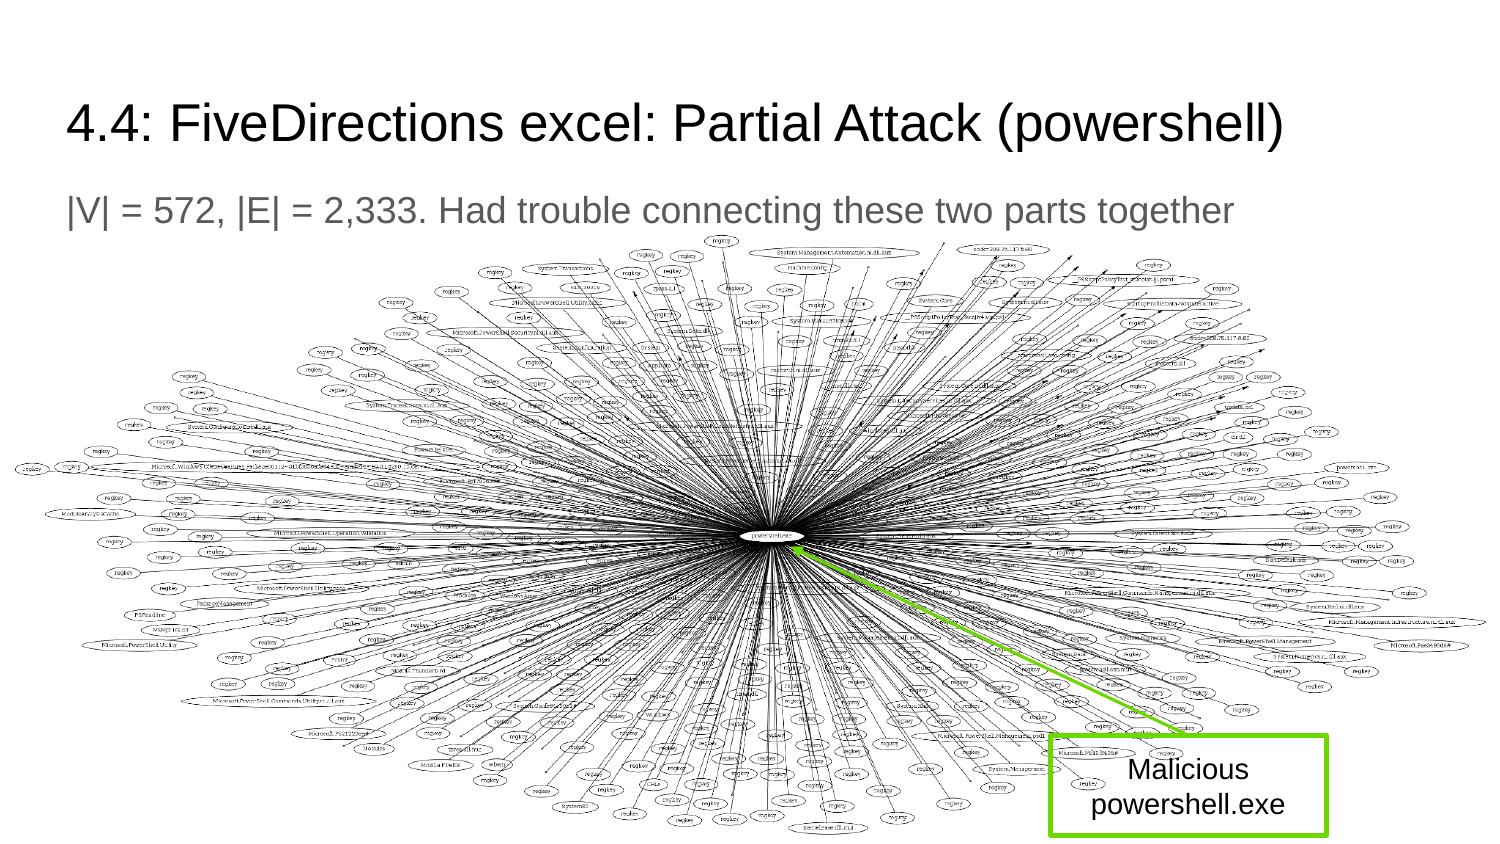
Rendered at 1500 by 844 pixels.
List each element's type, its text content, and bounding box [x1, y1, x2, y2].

picture [0, 220, 1500, 844]
title 4.4: FiveDirections excel: Partial Attack (powershell) [51, 72, 1449, 164]
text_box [790, 546, 1189, 736]
list |V| = 572, |E| = 2,333. Had trouble connecting these two parts together [51, 164, 1449, 218]
